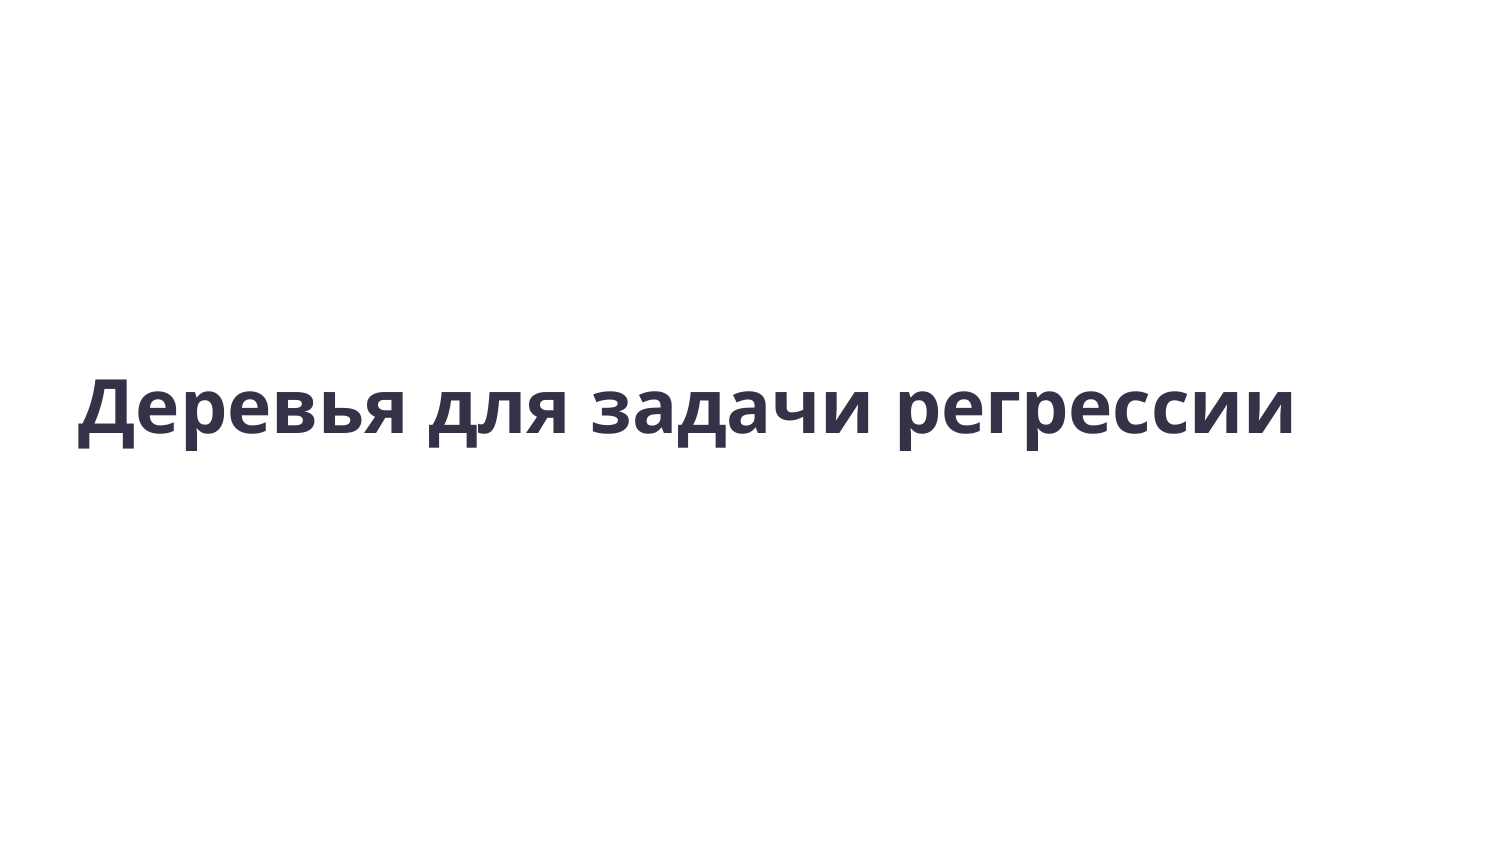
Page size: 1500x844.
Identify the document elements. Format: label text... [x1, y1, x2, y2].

title Деревья для задачи регрессии [76, 330, 1422, 474]
